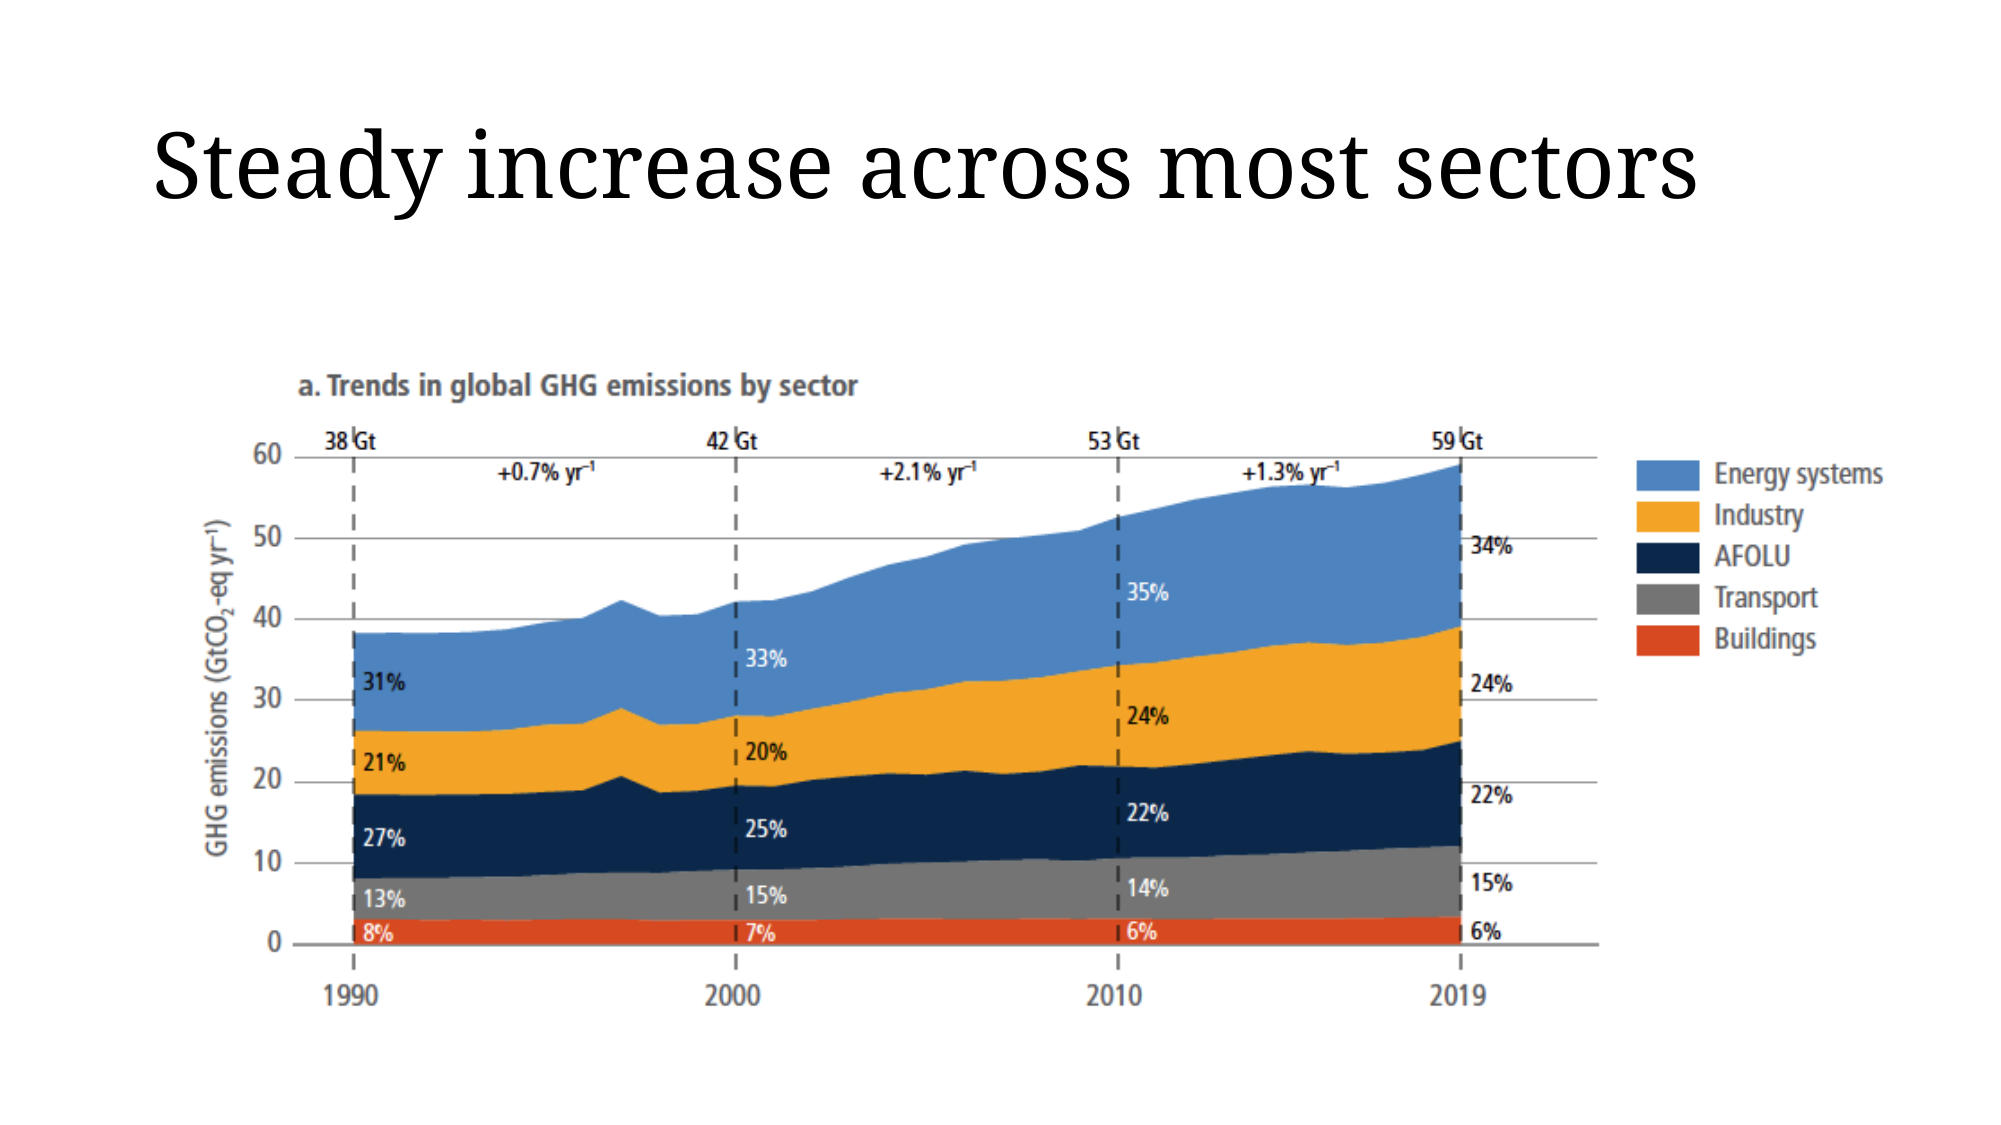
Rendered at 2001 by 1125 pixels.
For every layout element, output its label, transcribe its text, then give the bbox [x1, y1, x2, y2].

picture [137, 336, 1935, 1033]
title Steady increase across most sectors [137, 59, 1863, 278]
